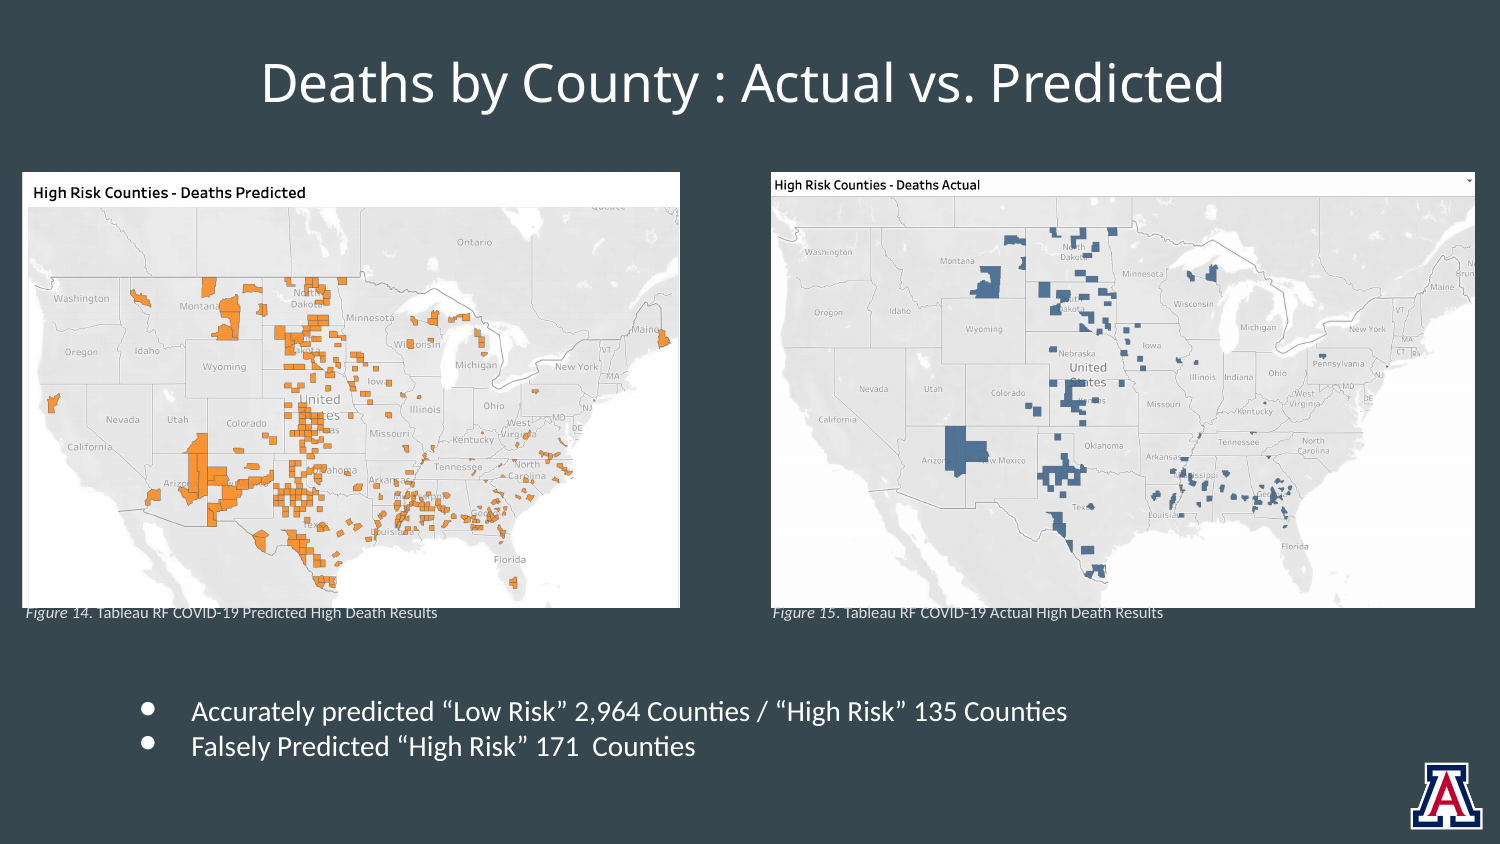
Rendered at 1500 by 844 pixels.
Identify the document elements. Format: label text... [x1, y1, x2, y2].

picture [22, 172, 681, 608]
picture [771, 172, 1476, 608]
picture [1410, 762, 1483, 830]
title Deaths by County : Actual vs. Predicted [51, 34, 1449, 129]
text_box Figure 14. Tableau RF COVID-19 Predicted High Death Results [10, 592, 628, 633]
text_box Accurately predicted “Low Risk” 2,964 Counties / “High Risk” 135 Counties Falsely Predicted “High Risk” 171 Counties [101, 677, 1252, 778]
text_box Figure 15. Tableau RF COVID-19 Actual High Death Results [757, 592, 1428, 633]
